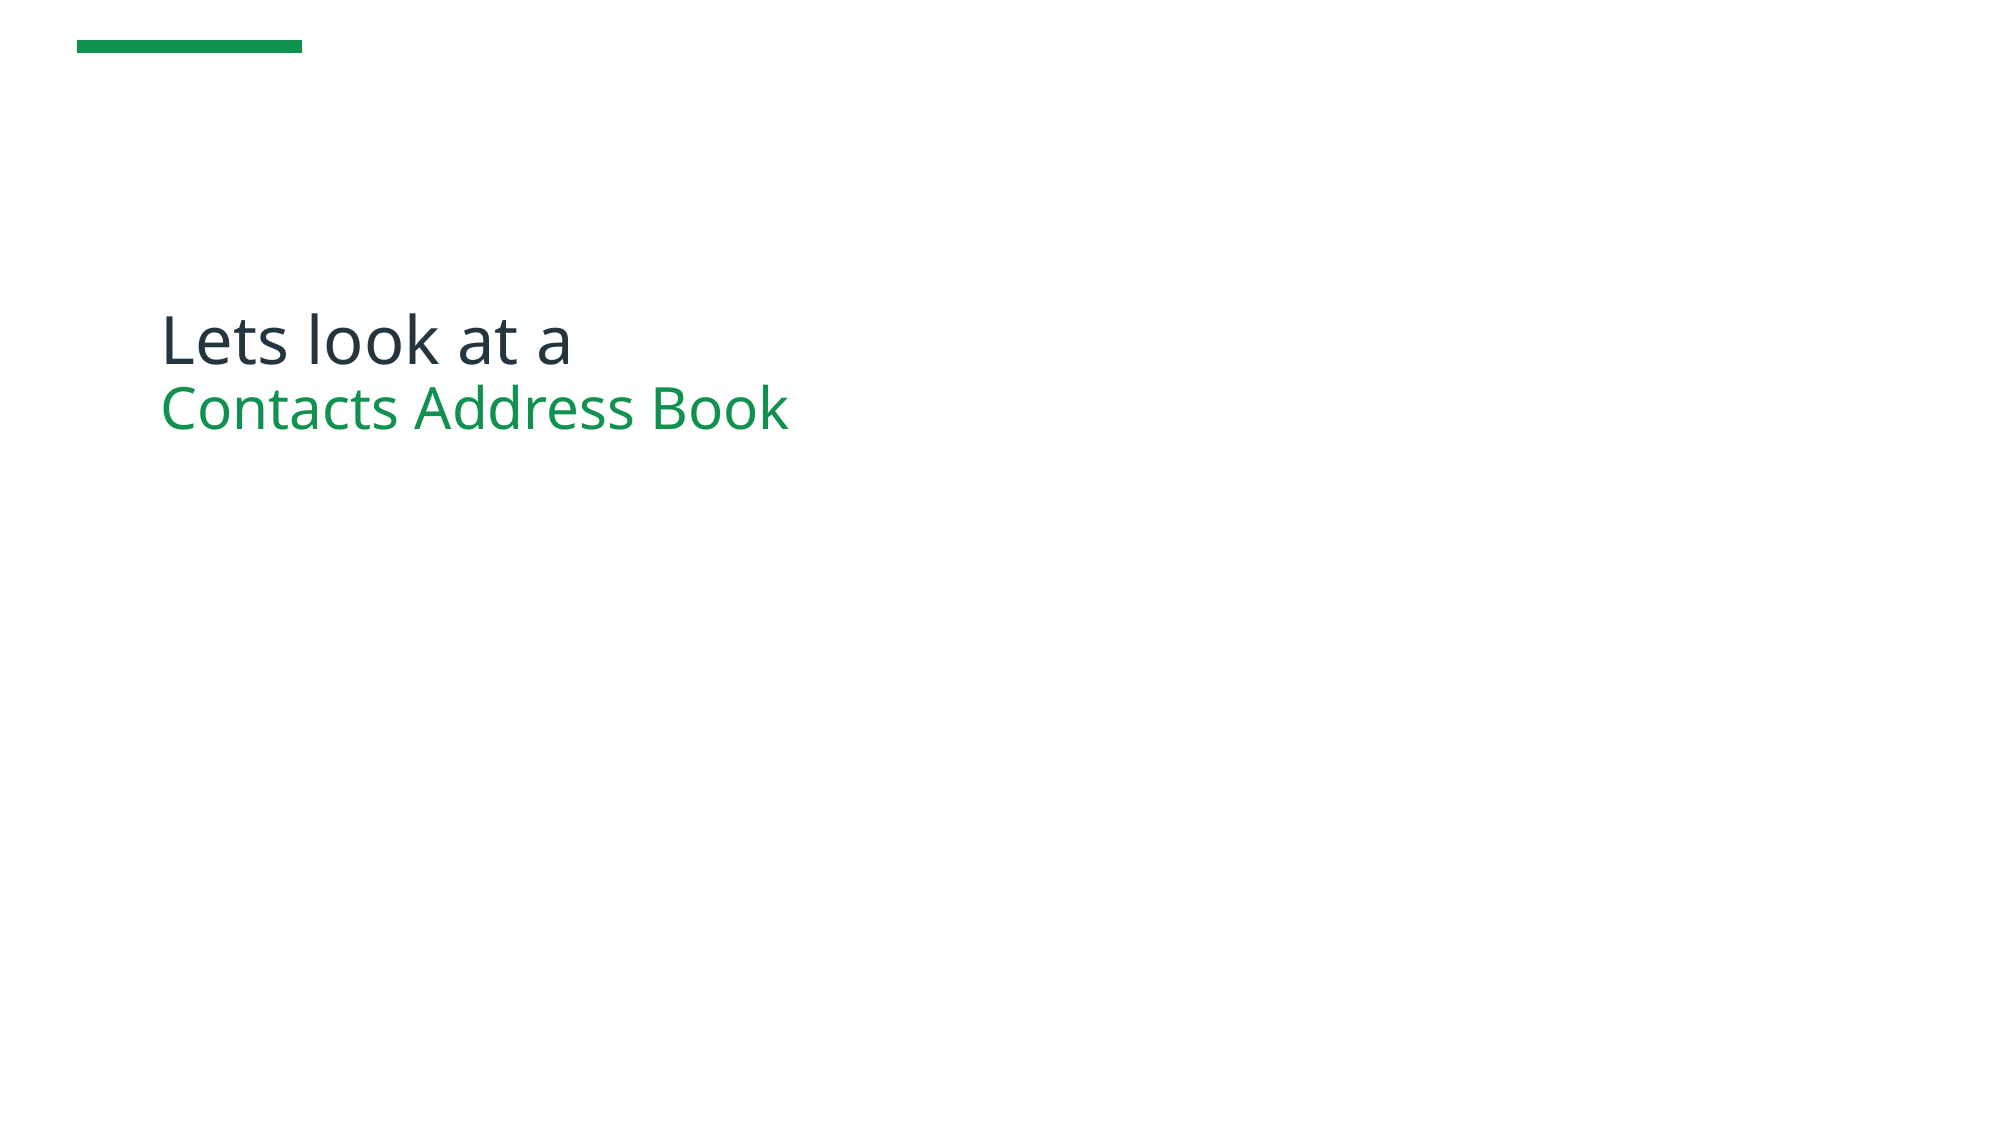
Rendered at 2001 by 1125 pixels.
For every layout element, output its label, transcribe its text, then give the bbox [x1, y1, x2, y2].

list Lets look at a Contacts Address Book [137, 299, 1863, 1014]
